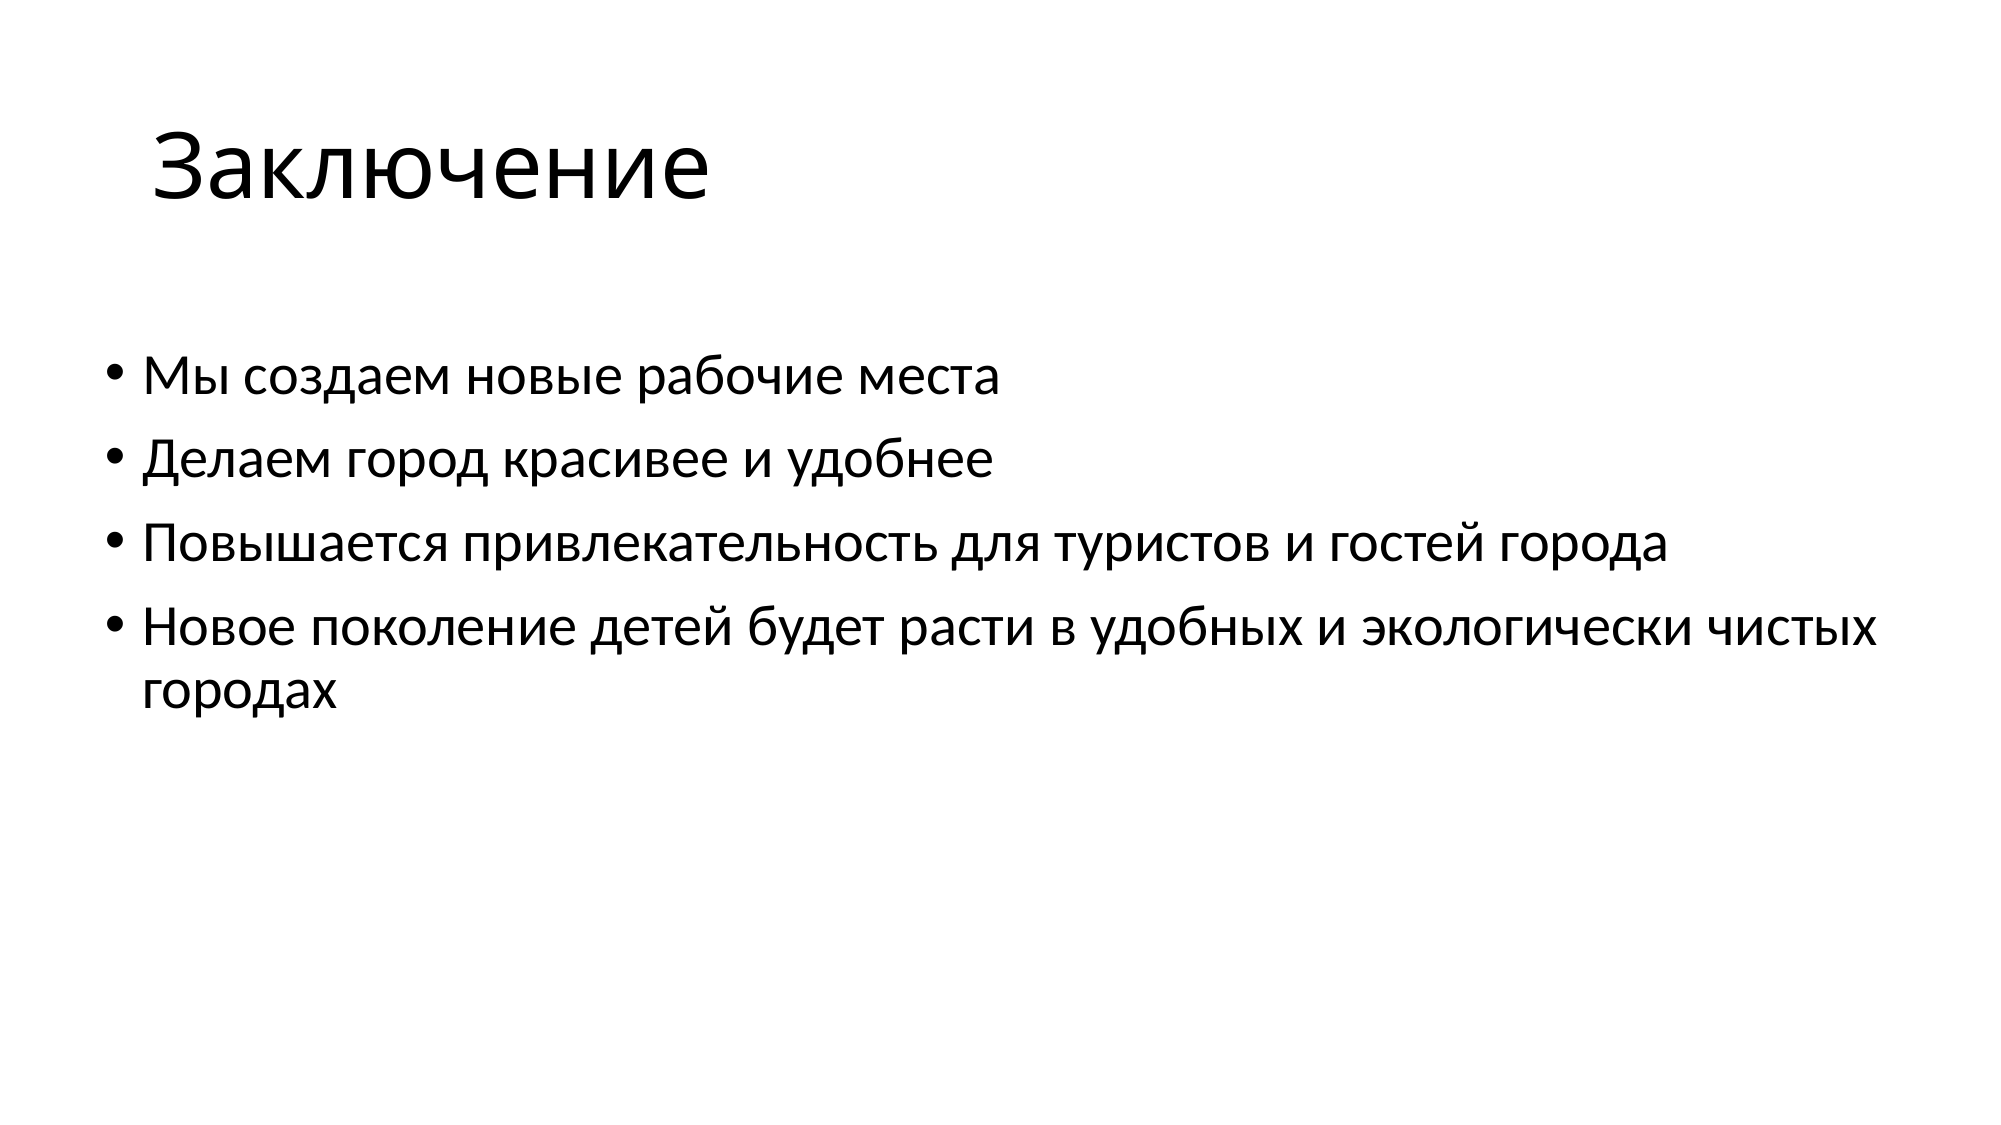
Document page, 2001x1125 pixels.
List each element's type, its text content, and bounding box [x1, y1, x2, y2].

title Заключение [137, 59, 1863, 278]
list Мы создаем новые рабочие места Делаем город красивее и удобнее Повышается привлекательность для туристов и гостей города Новое поколение детей будет расти в удобных и экологически чистых городах [89, 336, 1911, 745]
